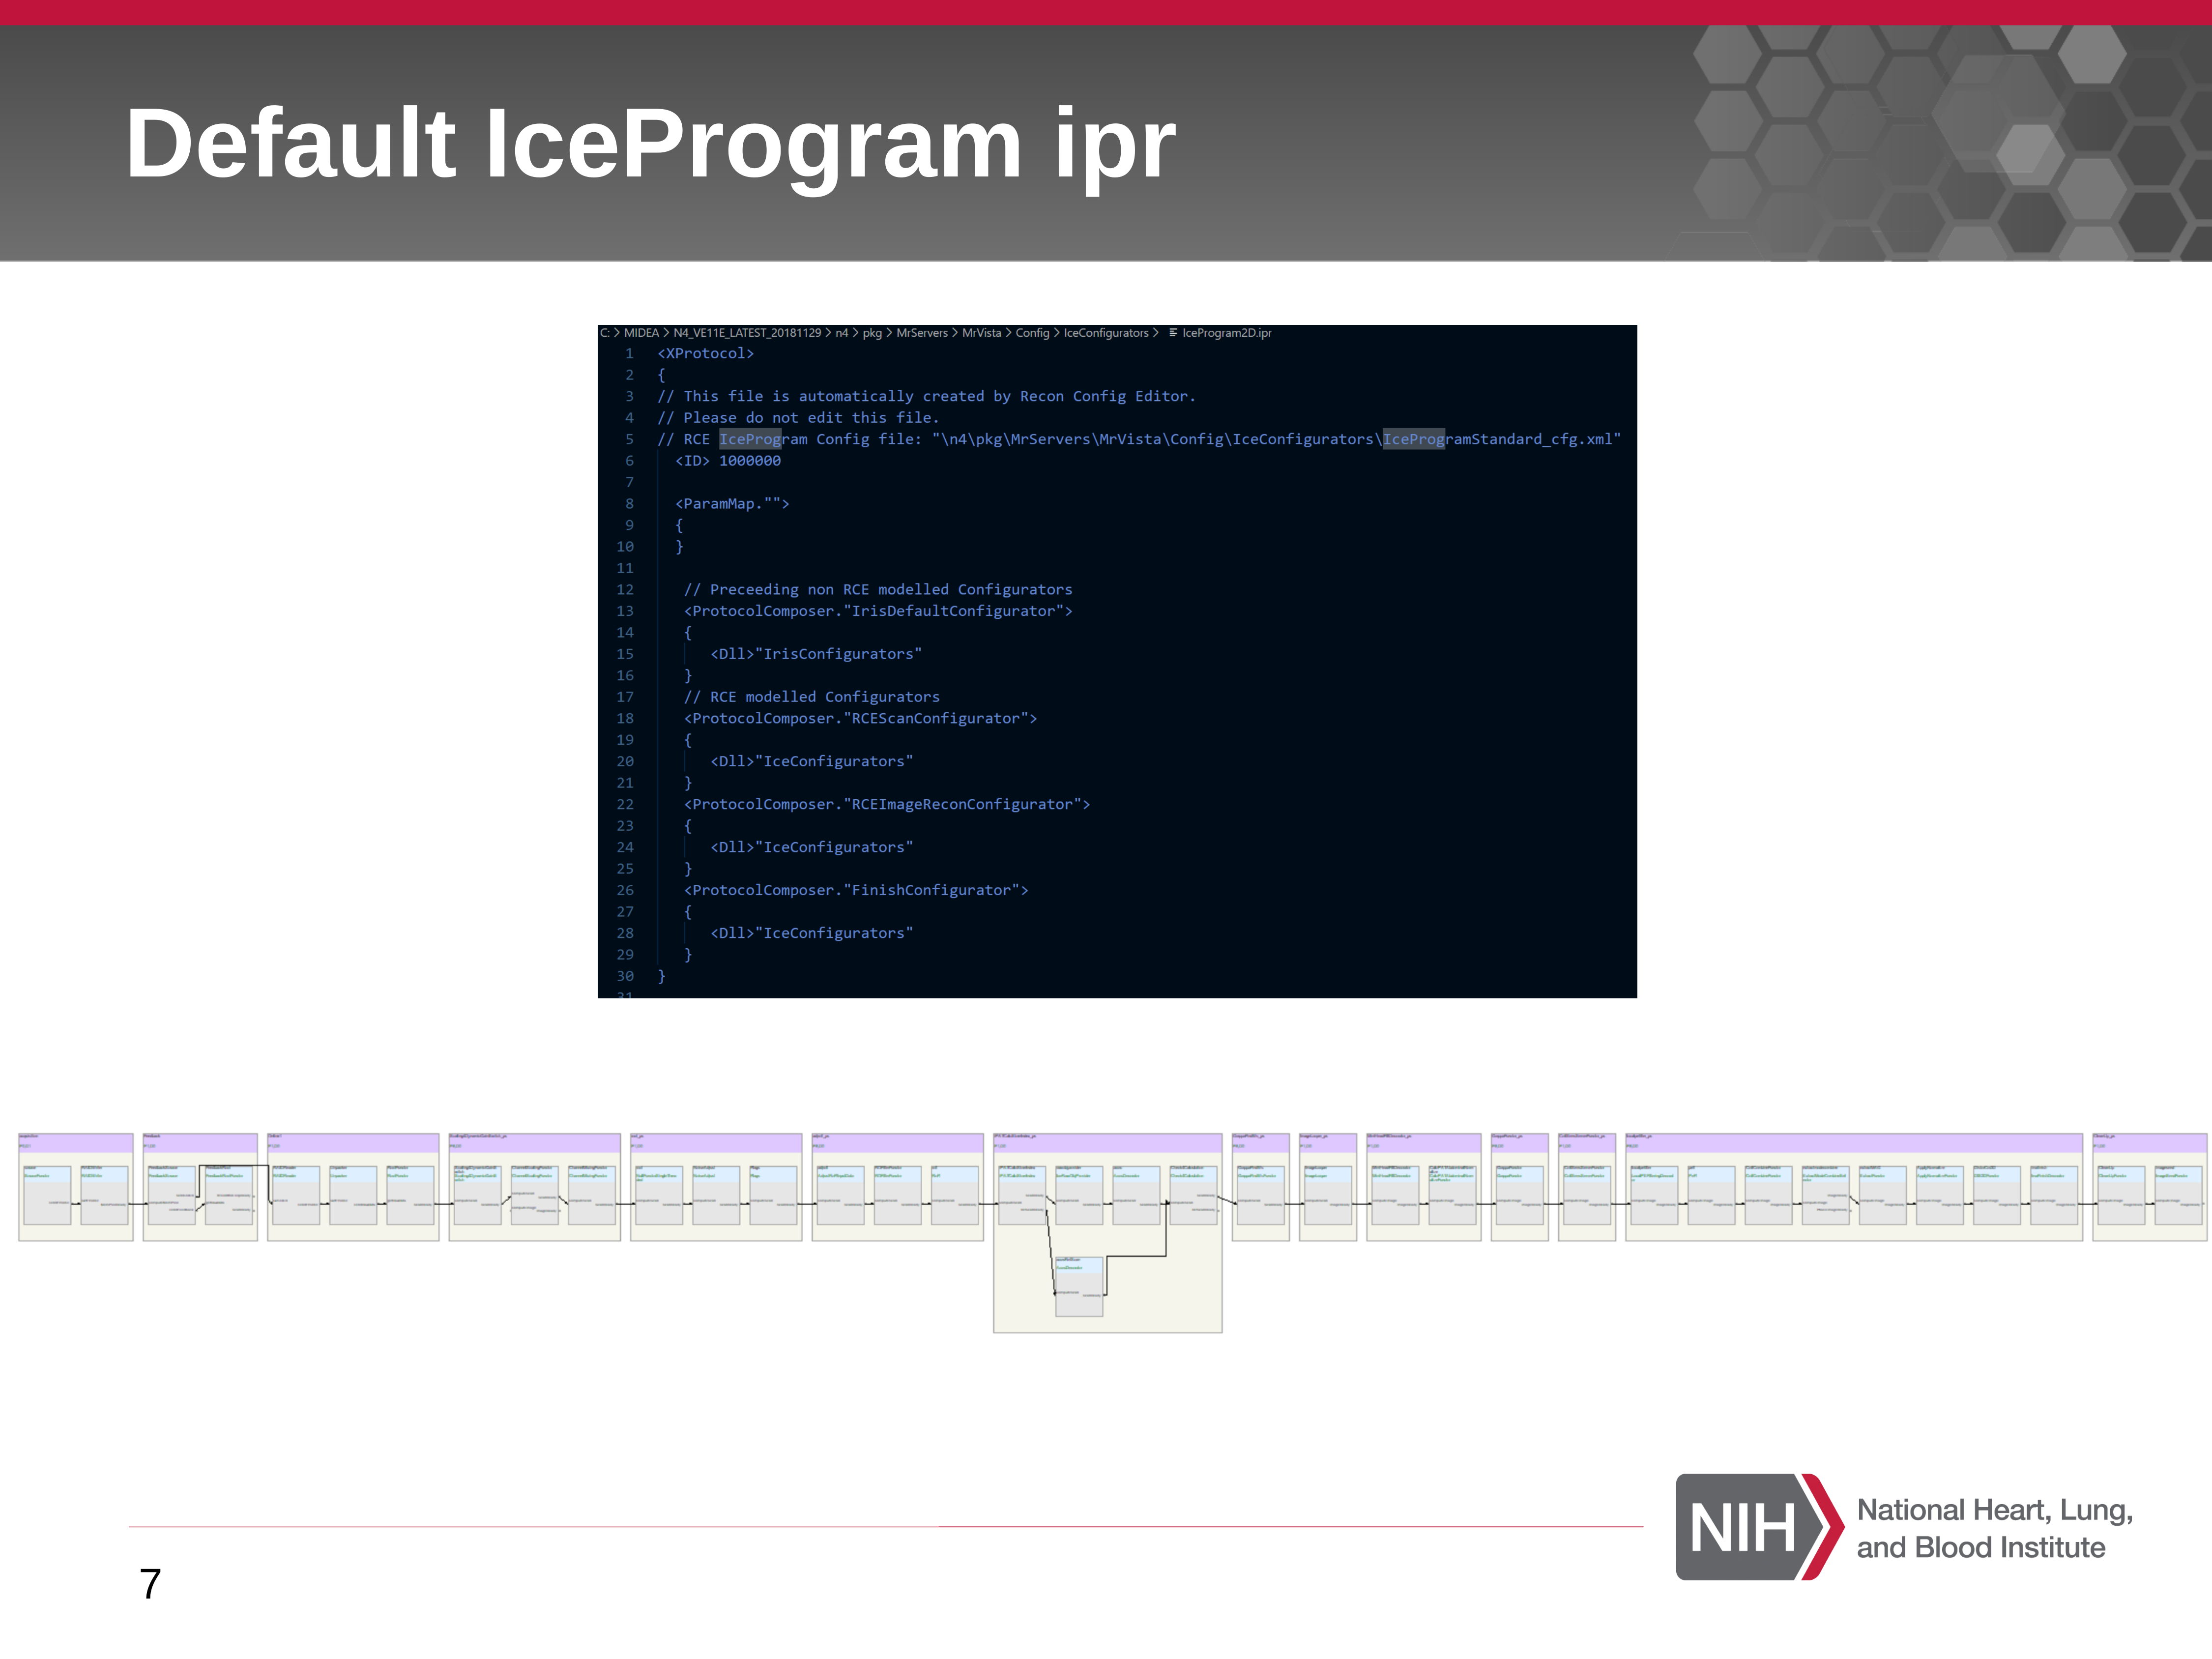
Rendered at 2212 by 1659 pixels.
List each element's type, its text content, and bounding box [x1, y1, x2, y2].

title Default IceProgram ipr [102, 34, 2109, 240]
picture [1676, 1474, 2132, 1580]
slide_number 7 [116, 1544, 259, 1635]
picture [597, 325, 1638, 999]
picture [0, 26, 2212, 262]
picture [11, 1119, 2212, 1345]
